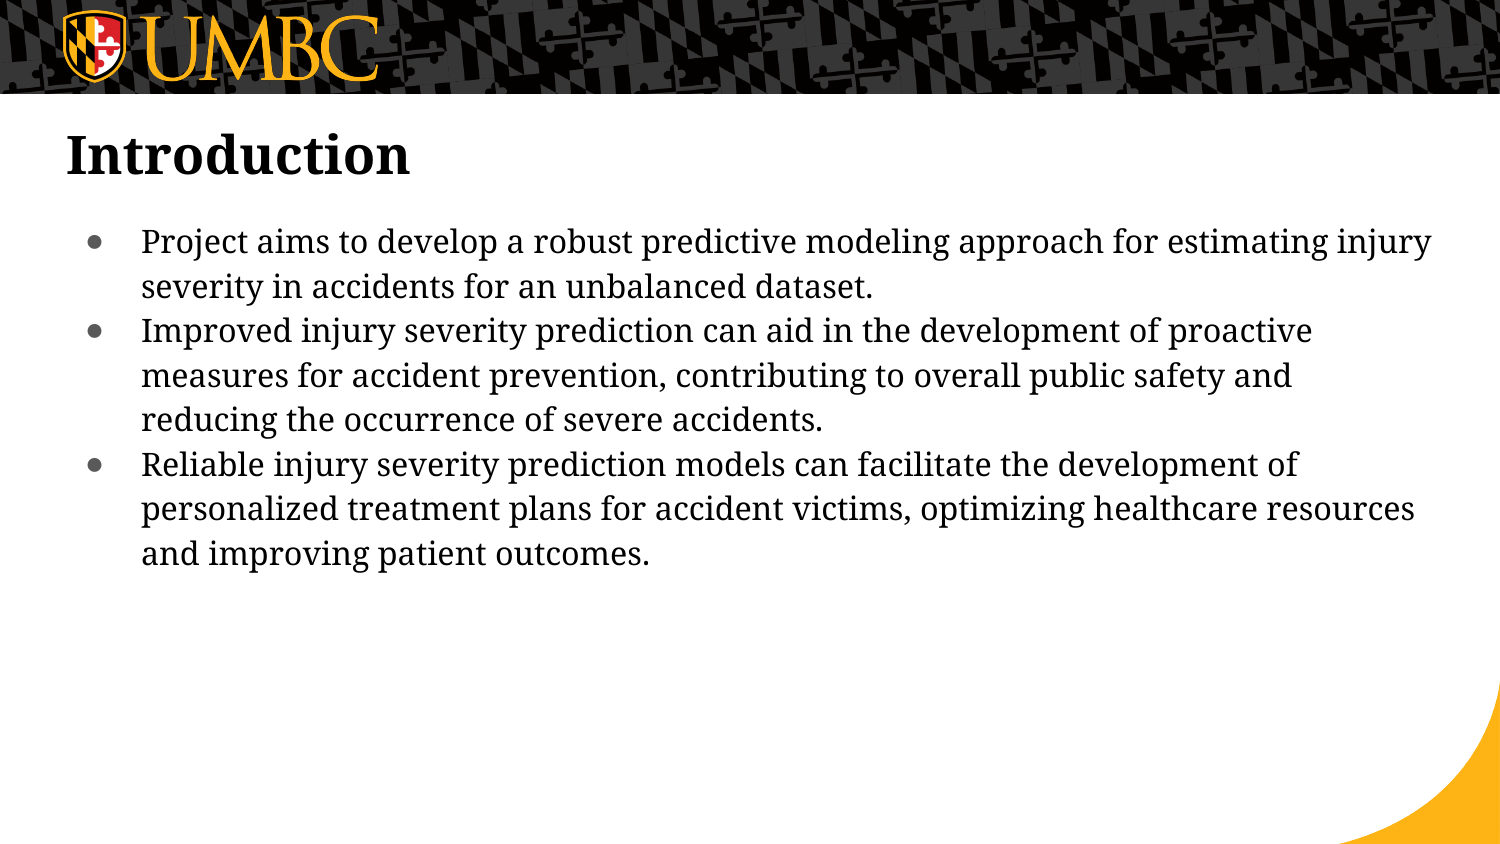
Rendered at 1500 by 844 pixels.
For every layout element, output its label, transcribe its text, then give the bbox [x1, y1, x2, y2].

list Project aims to develop a robust predictive modeling approach for estimating injury severity in accidents for an unbalanced dataset. Improved injury severity prediction can aid in the development of proactive measures for accident prevention, contributing to overall public safety and reducing the occurrence of severe accidents. Reliable injury severity prediction models can facilitate the development of personalized treatment plans for accident victims, optimizing healthcare resources and improving patient outcomes. [51, 200, 1449, 775]
title Introduction [51, 106, 1449, 200]
picture [1338, 679, 1500, 844]
picture [0, 0, 1500, 94]
